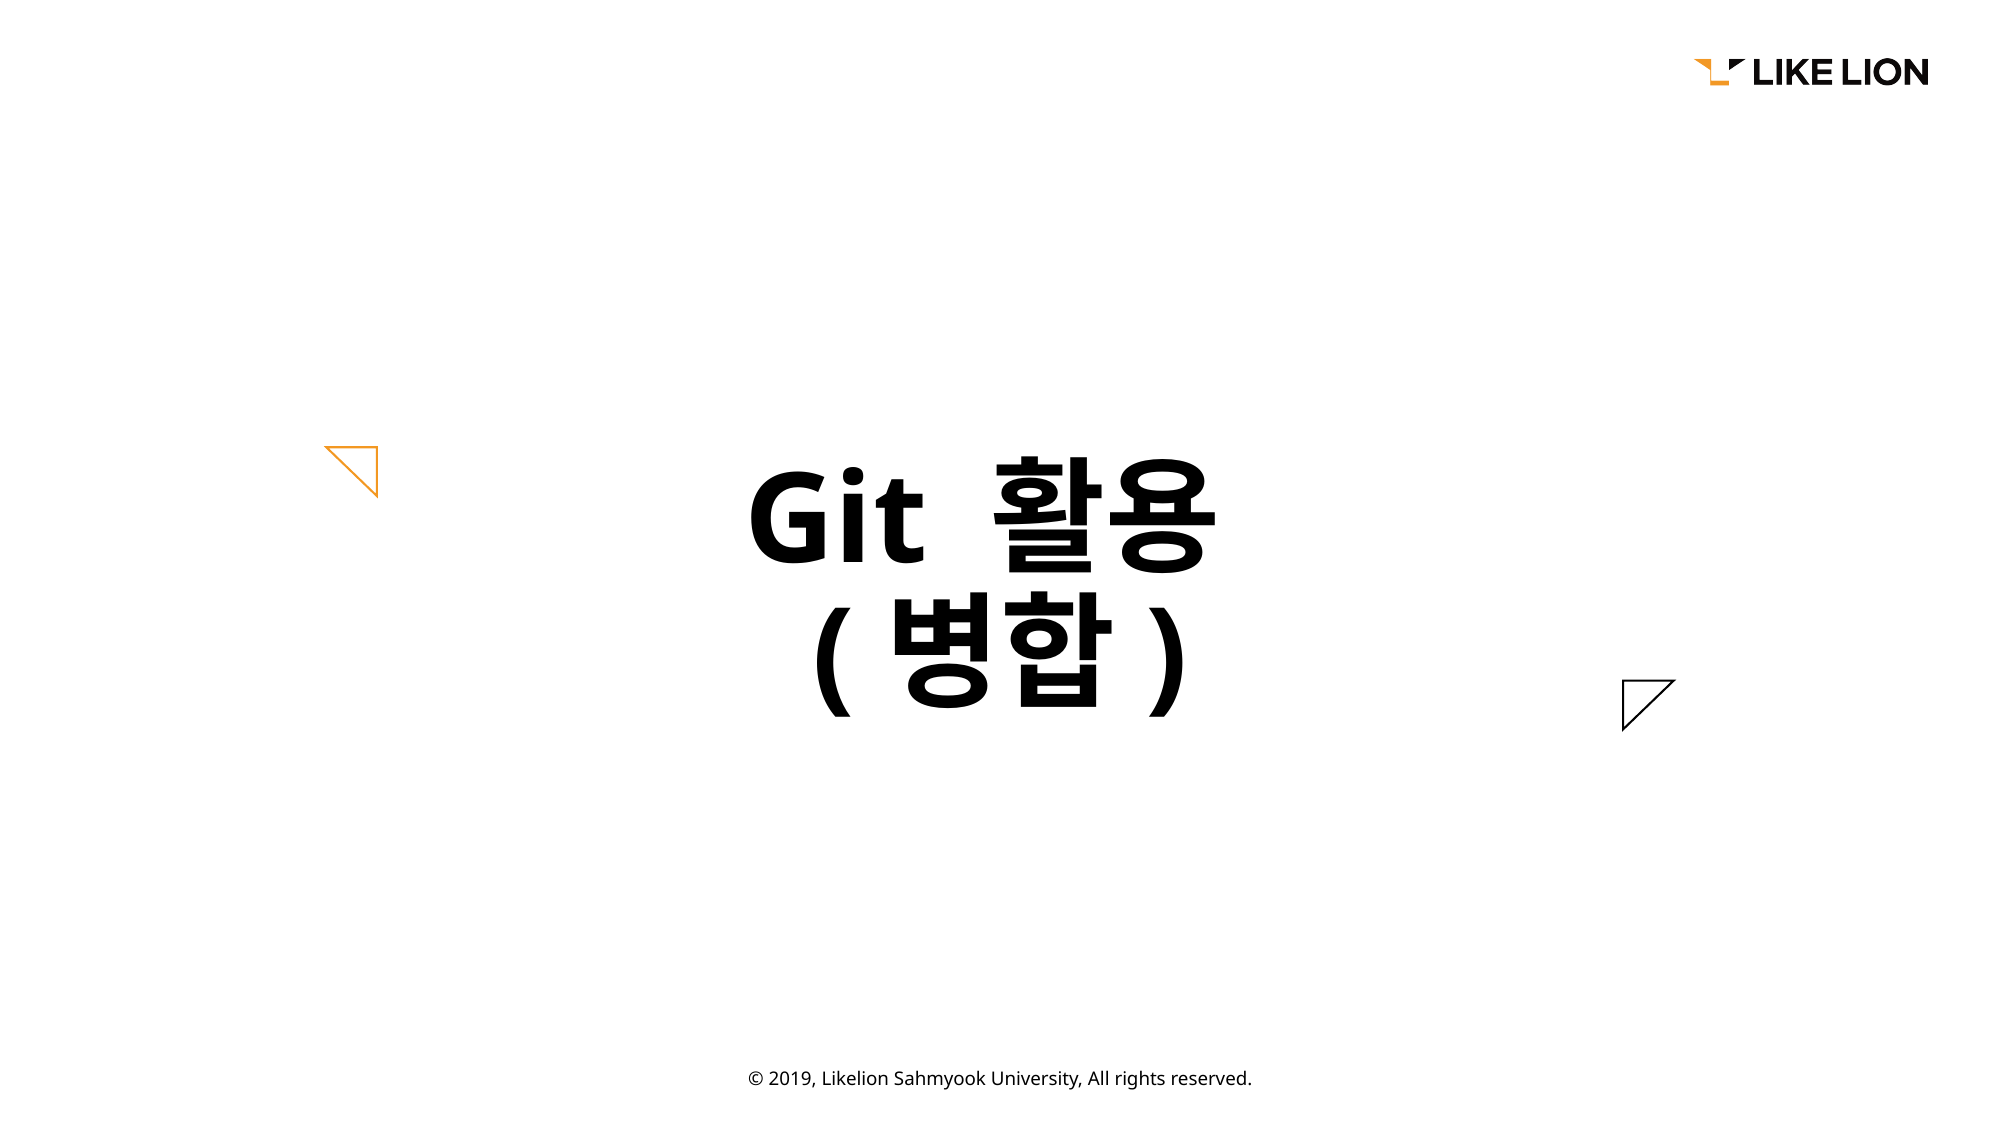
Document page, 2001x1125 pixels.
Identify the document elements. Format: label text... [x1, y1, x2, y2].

text_box [1622, 679, 1677, 732]
text_box Git 활용 (병합) [386, 447, 1613, 732]
picture [1693, 58, 1928, 88]
text_box [323, 446, 378, 499]
